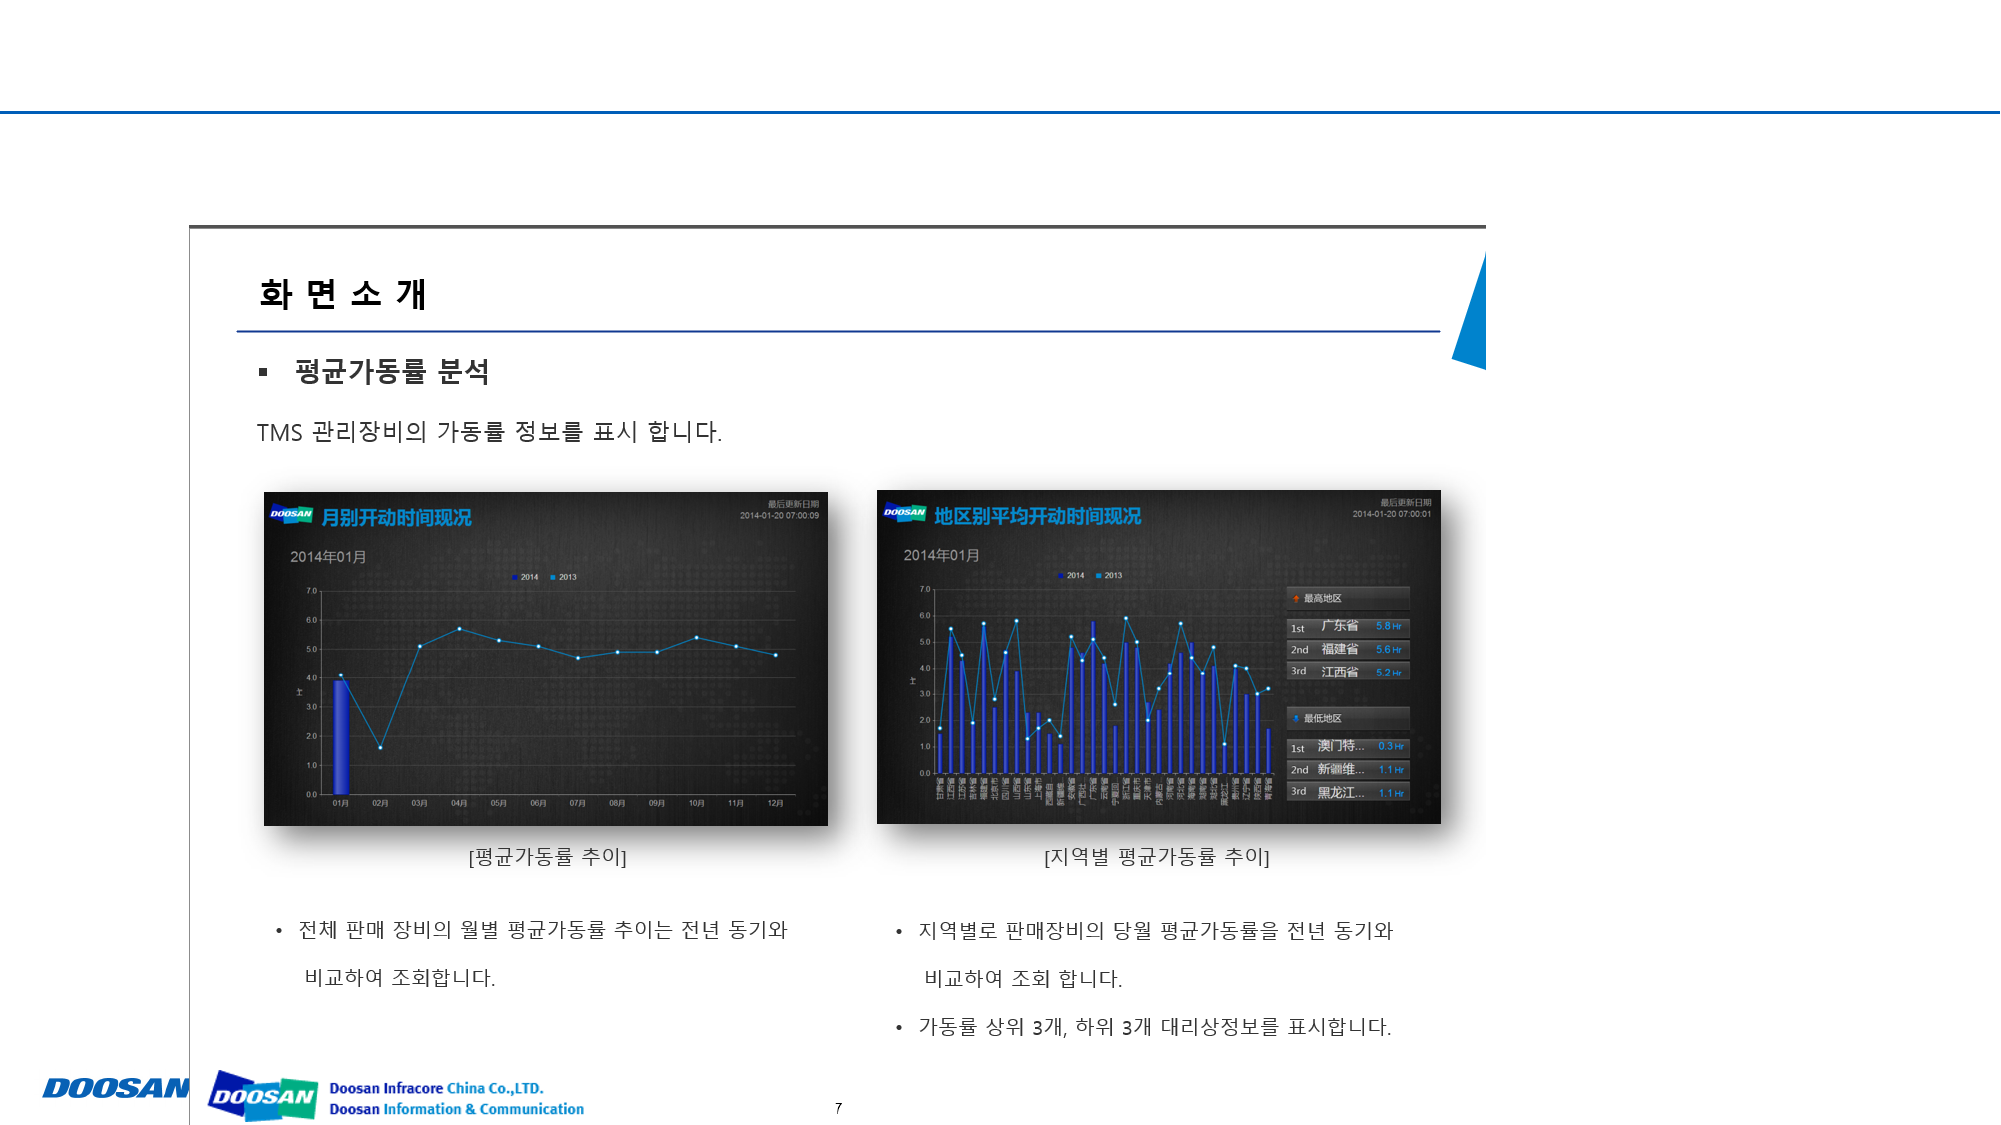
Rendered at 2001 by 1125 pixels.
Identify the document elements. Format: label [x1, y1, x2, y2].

picture [34, 225, 1486, 1125]
